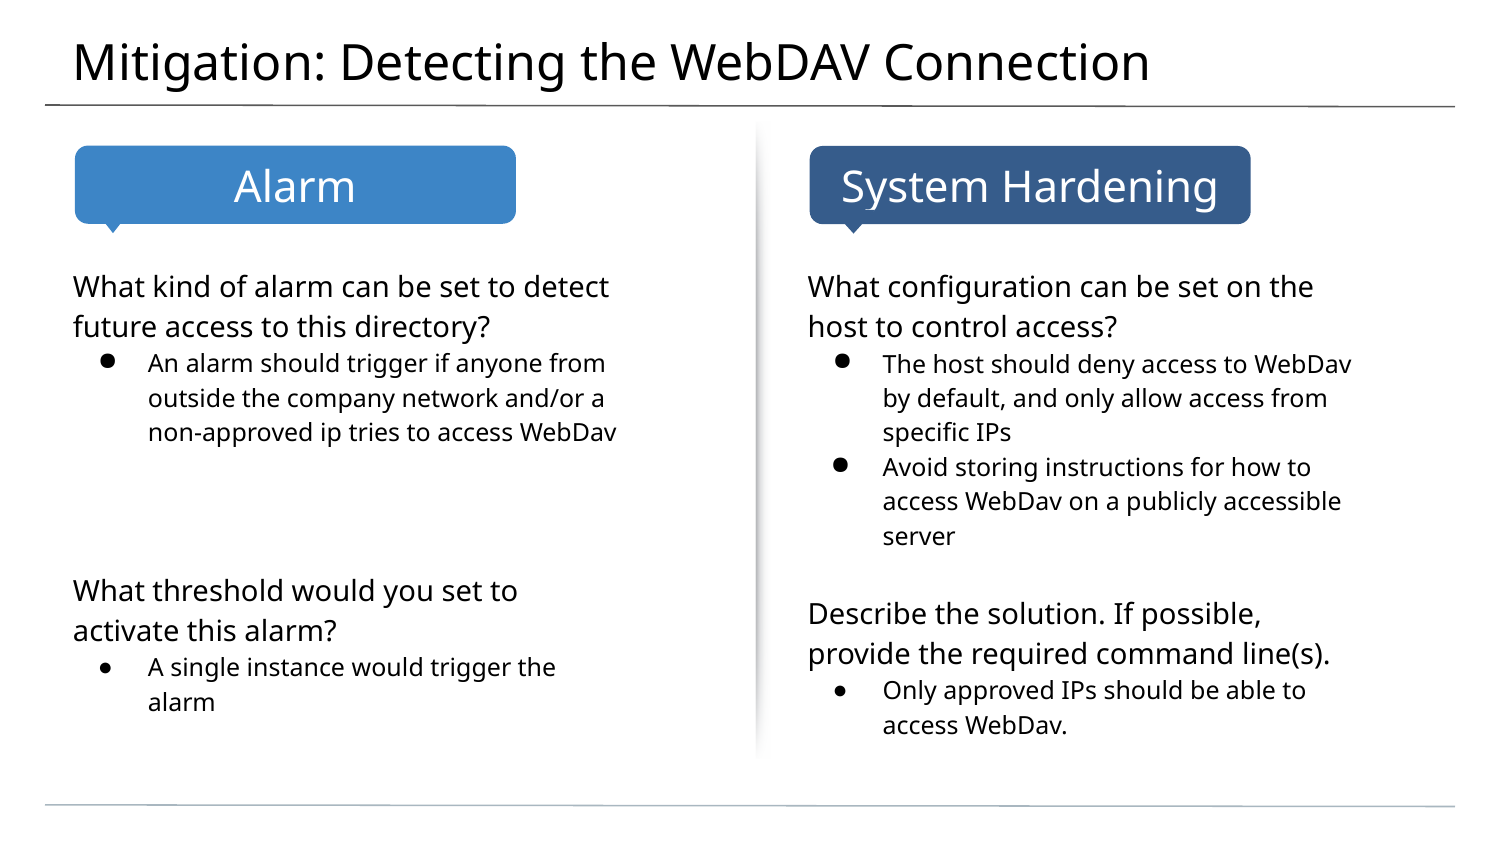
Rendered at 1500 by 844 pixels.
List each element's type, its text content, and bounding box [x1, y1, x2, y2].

title Mitigation: Detecting the WebDAV Connection [0, 0, 1500, 88]
picture [703, 107, 839, 782]
subtitle What configuration can be set on the host to control access? The host should deny access to WebDav by default, and only allow access from specific IPs Avoid storing instructions for how to access WebDav on a publicly accessible server Describe the solution. If possible, provide the required command line(s). Only approved IPs should be able to access WebDav. [732, 263, 1438, 805]
subtitle What kind of alarm can be set to detect future access to this directory? An alarm should trigger if anyone from outside the company network and/or a non-approved ip tries to access WebDav What threshold would you set to activate this alarm? A single instance would trigger the alarm [0, 262, 704, 805]
